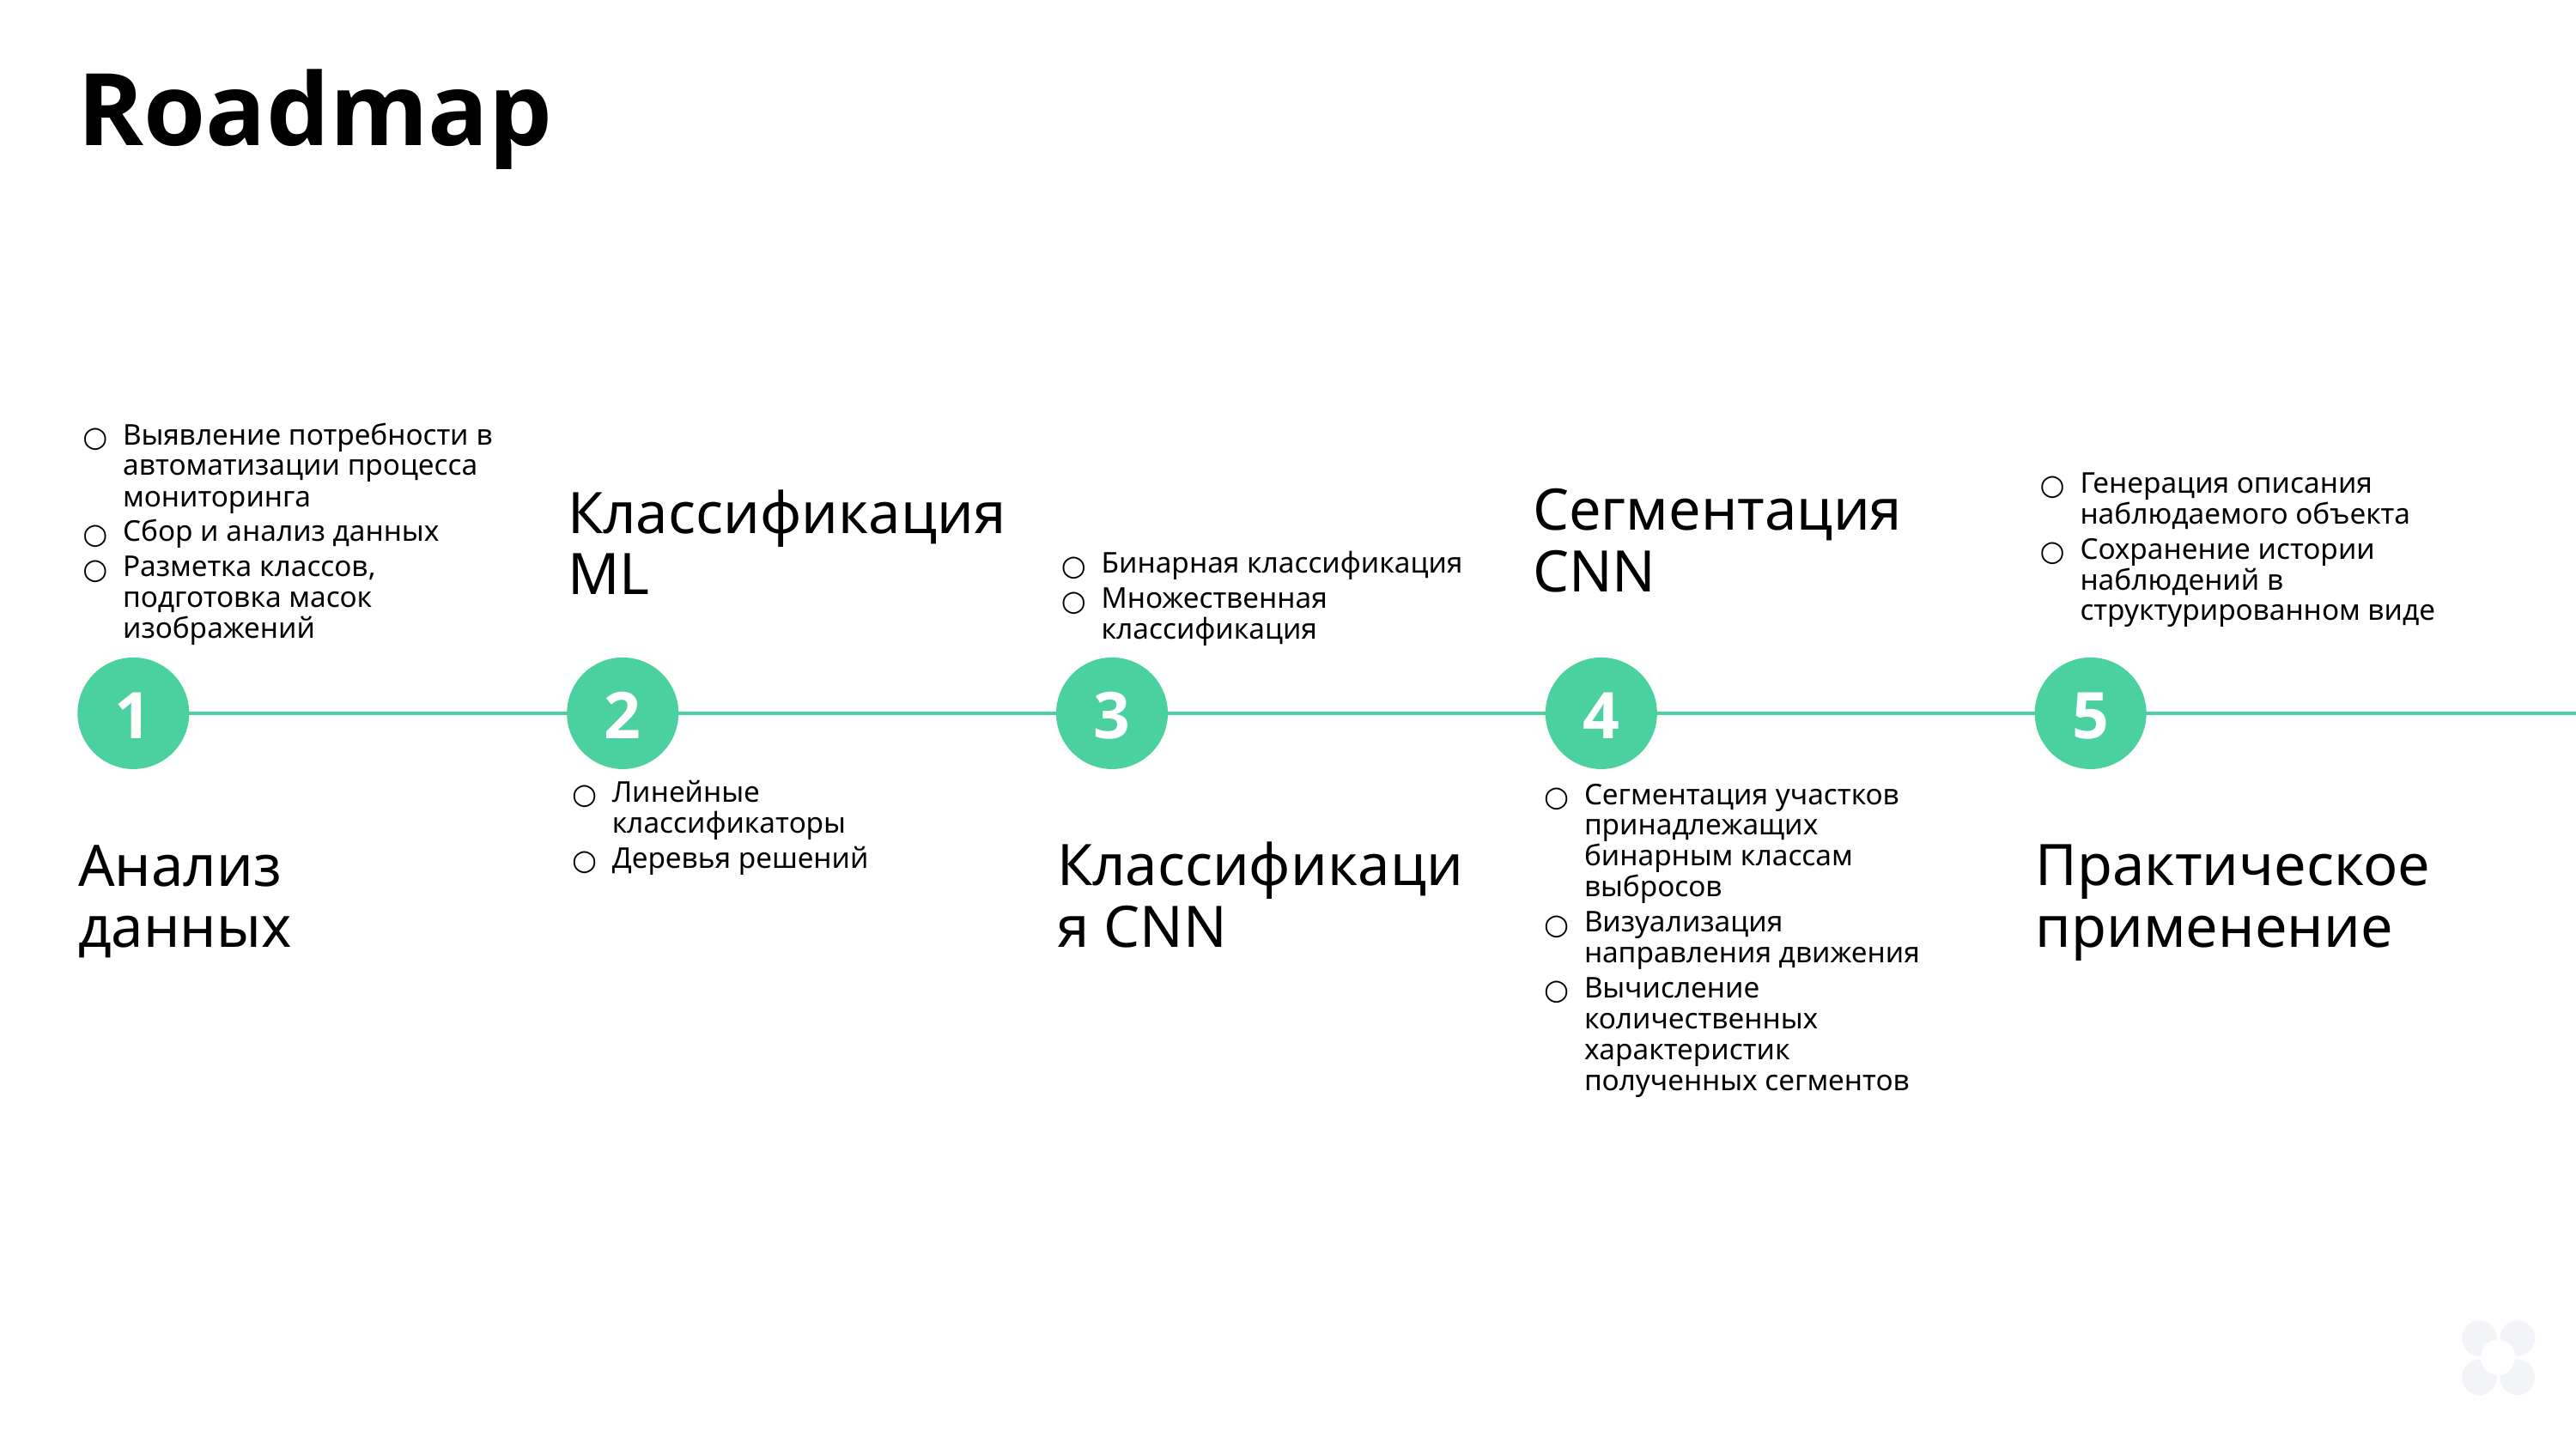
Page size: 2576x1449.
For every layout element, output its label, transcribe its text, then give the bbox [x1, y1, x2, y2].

text_box Линейные классификаторы Деревья решений [567, 781, 962, 870]
text_box Бинарная классификация Множественная классификация [1056, 542, 1500, 652]
text_box Генерация описания наблюдаемого объекта Сохранение истории наблюдений в структурированном виде [2034, 413, 2440, 644]
text_box Сегментация CNN [1532, 519, 1948, 565]
text_box 3 [1056, 657, 1169, 712]
text_box Классификация CNN [1056, 875, 1479, 921]
text_box Классификация ML [567, 512, 1019, 579]
text_box 4 [1545, 657, 1657, 712]
text_box 2 [568, 724, 678, 769]
text_box 5 [2034, 657, 2147, 712]
text_box 3 [1057, 724, 1167, 769]
text_box Roadmap [77, 69, 2091, 278]
text_box Выявление потребности в автоматизации процесса мониторинга Сбор и анализ данных Разметка классов, подготовка масок изображений [77, 422, 495, 642]
text_box Сегментация участков принадлежащих бинарным классам выбросов Визуализация направления движения Вычисление количественных характеристик полученных сегментов [1539, 724, 1935, 1163]
text_box 2 [567, 657, 679, 712]
text_box Практическое применение [2034, 827, 2461, 969]
text_box 5 [2035, 724, 2146, 769]
text_box Анализ данных [77, 825, 337, 972]
text_box 1 [77, 657, 190, 769]
